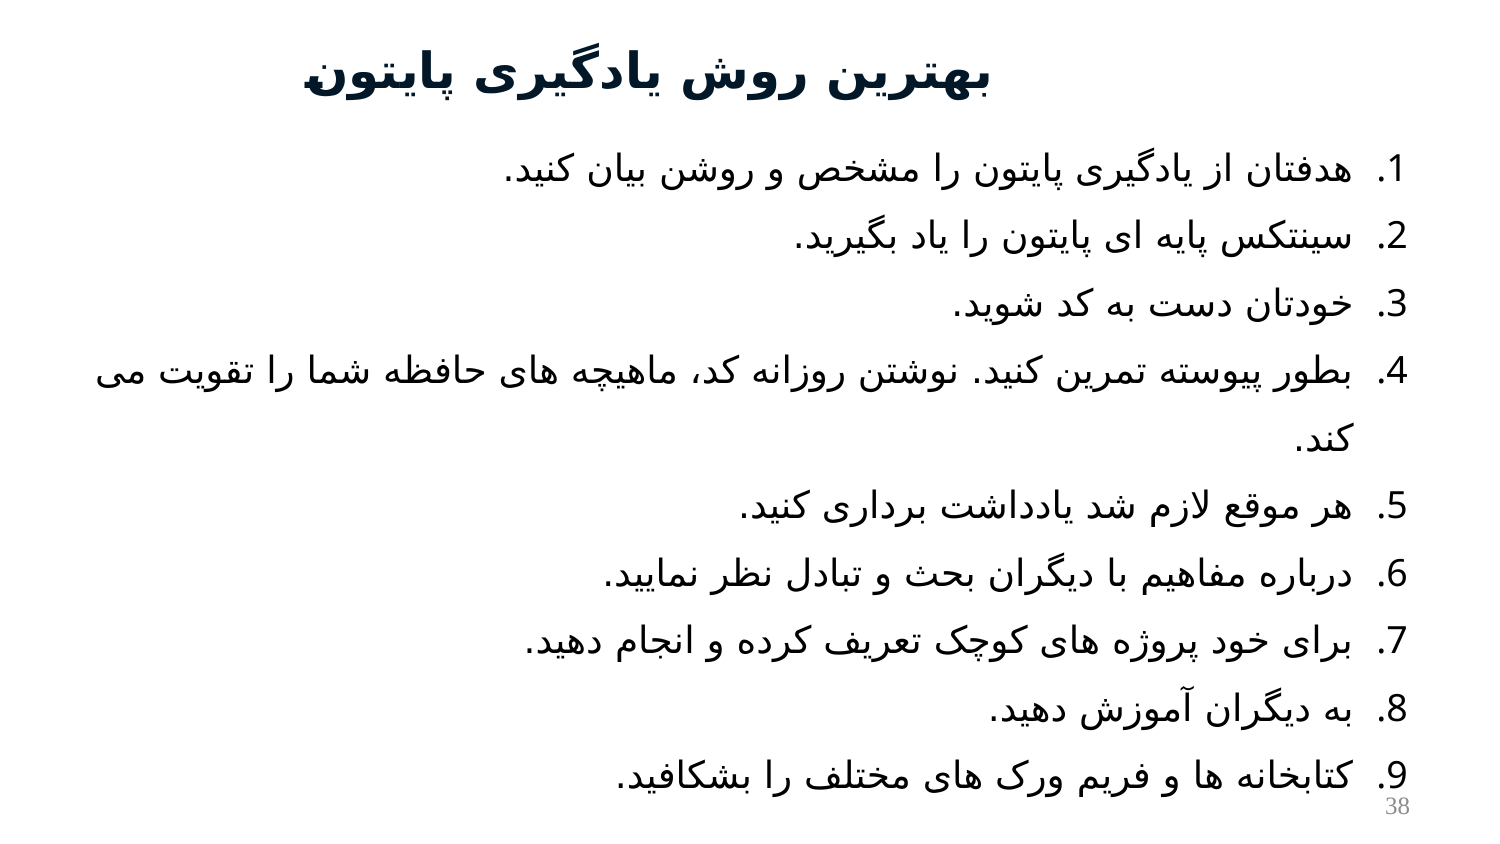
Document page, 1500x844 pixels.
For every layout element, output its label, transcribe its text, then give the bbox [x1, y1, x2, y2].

text_box هدفتان از یادگیری پایتون را مشخص و روشن بیان کنید. سینتکس پایه ای پایتون را یاد بگیرید. خودتان دست به کد شوید. بطور پیوسته تمرین کنید. نوشتن روزانه کد، ماهیچه های حافظه شما را تقویت می کند. هر موقع لازم شد یادداشت برداری کنید. درباره مفاهیم با دیگران بحث و تبادل نظر نمایید. برای خود پروژه های کوچک تعریف کرده و انجام دهید. به دیگران آموزش دهید. کتابخانه ها و فریم ورک های مختلف را بشکافید. [30, 113, 1425, 804]
title بهترین روش یادگیری پایتون [150, 30, 1150, 106]
slide_number 38 [1074, 804, 1425, 827]
